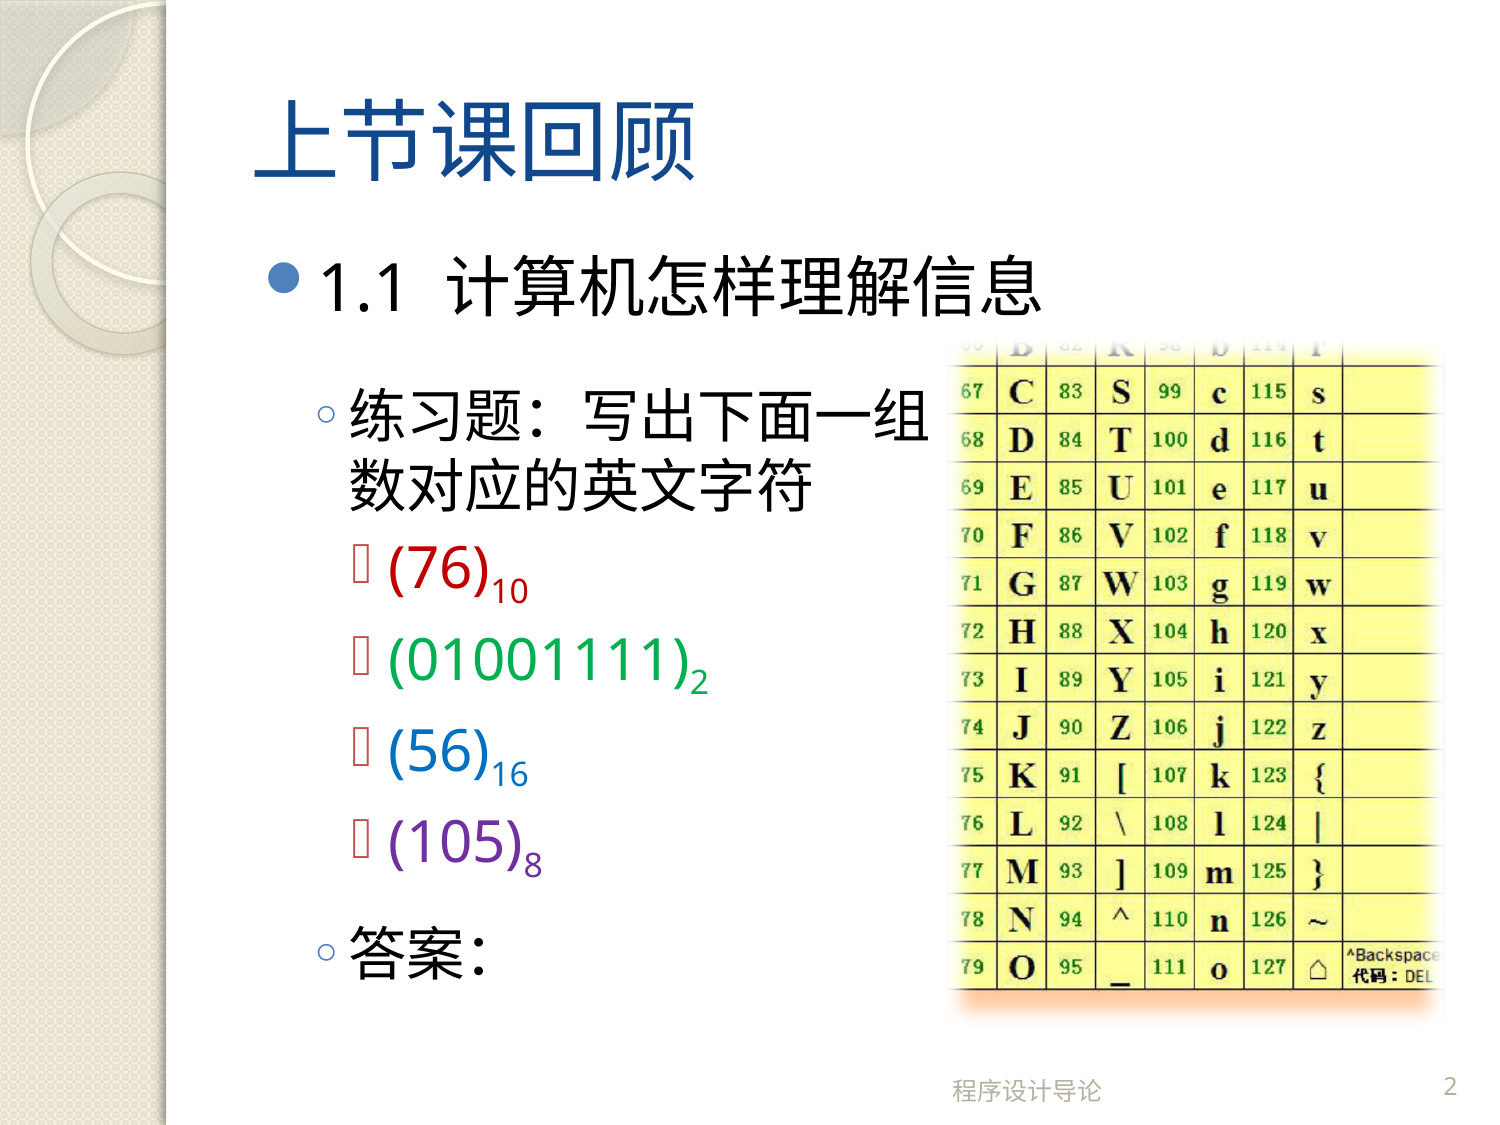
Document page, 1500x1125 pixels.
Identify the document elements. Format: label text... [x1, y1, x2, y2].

title 上节课回顾 [235, 45, 1466, 233]
slide_number 2 [1413, 1034, 1488, 1113]
footer 程序设计导论 [937, 1034, 1413, 1113]
list 1.1 计算机怎样理解信息 [235, 237, 1466, 516]
picture [943, 337, 1448, 1029]
text_box 练习题：写出下面一组数对应的英文字符 (76)10 (01001111)2 (56)16 (105)8 答案： [228, 371, 936, 976]
